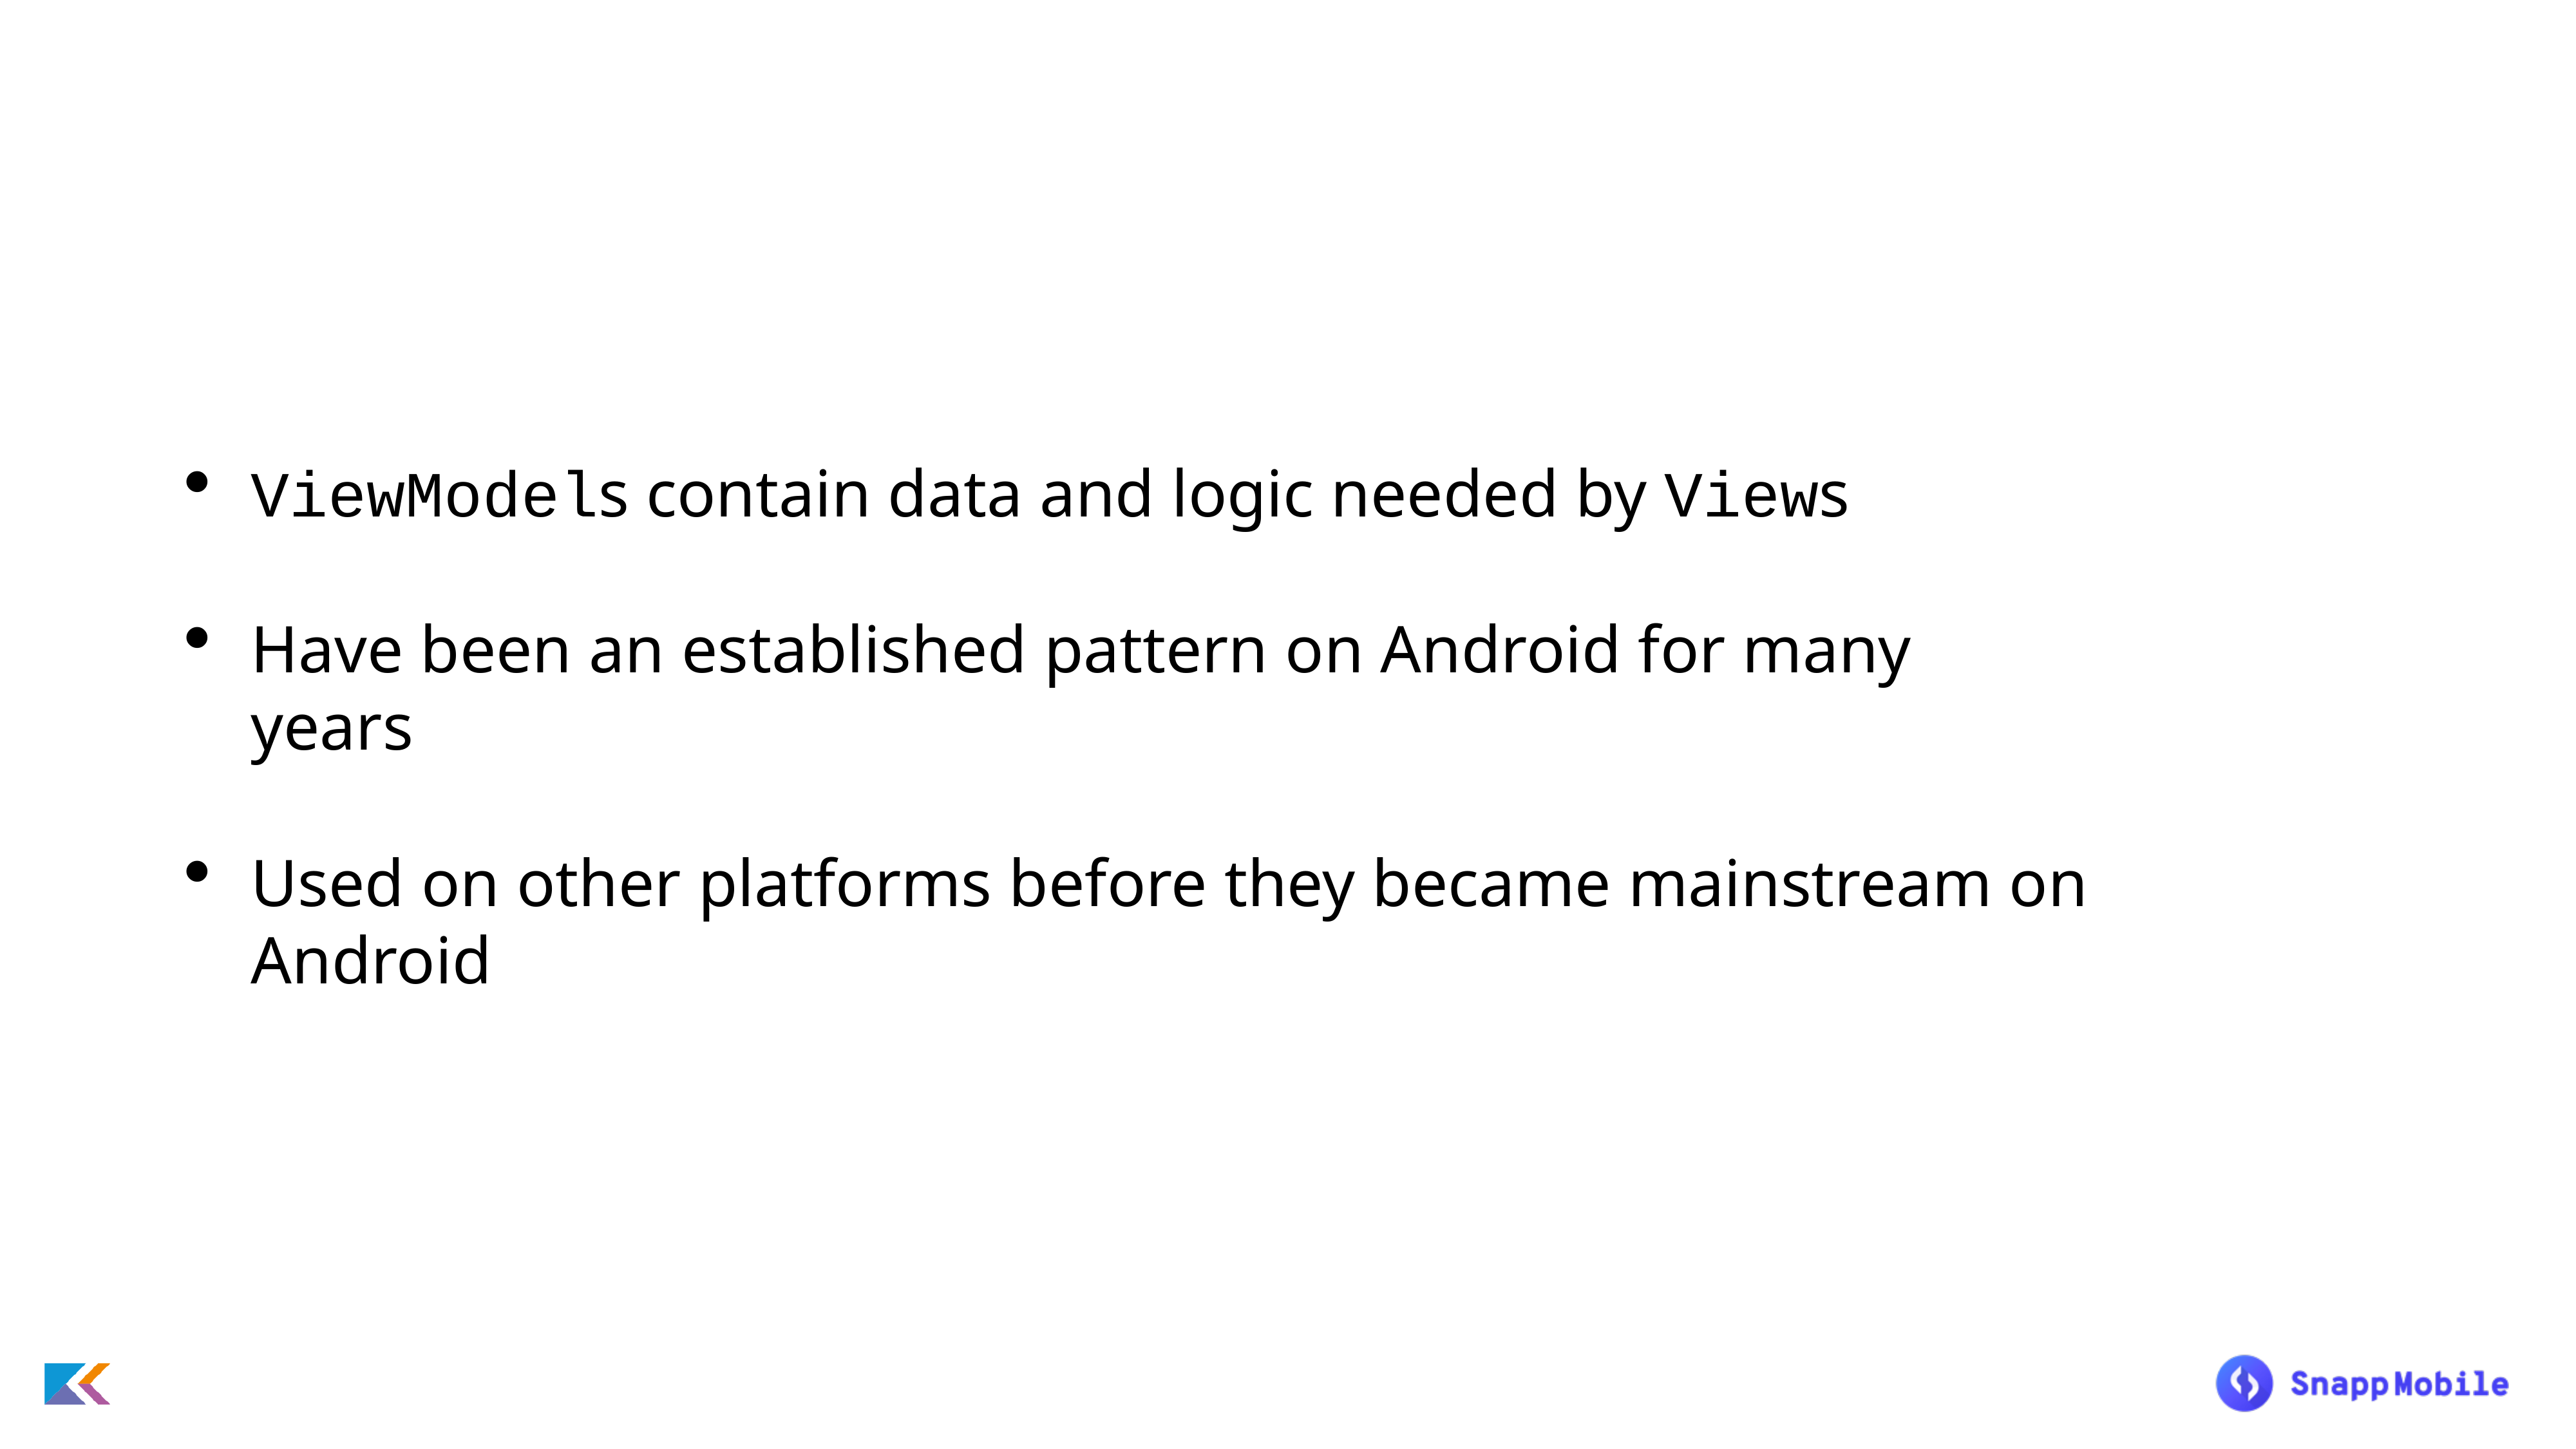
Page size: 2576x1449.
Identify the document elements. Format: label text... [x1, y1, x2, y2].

list ViewModels contain data and logic needed by Views Have been an established pattern on Android for many years Used on other platforms before they became mainstream on Android [178, 290, 2097, 1159]
picture [2197, 1336, 2529, 1431]
picture [35, 1358, 118, 1410]
